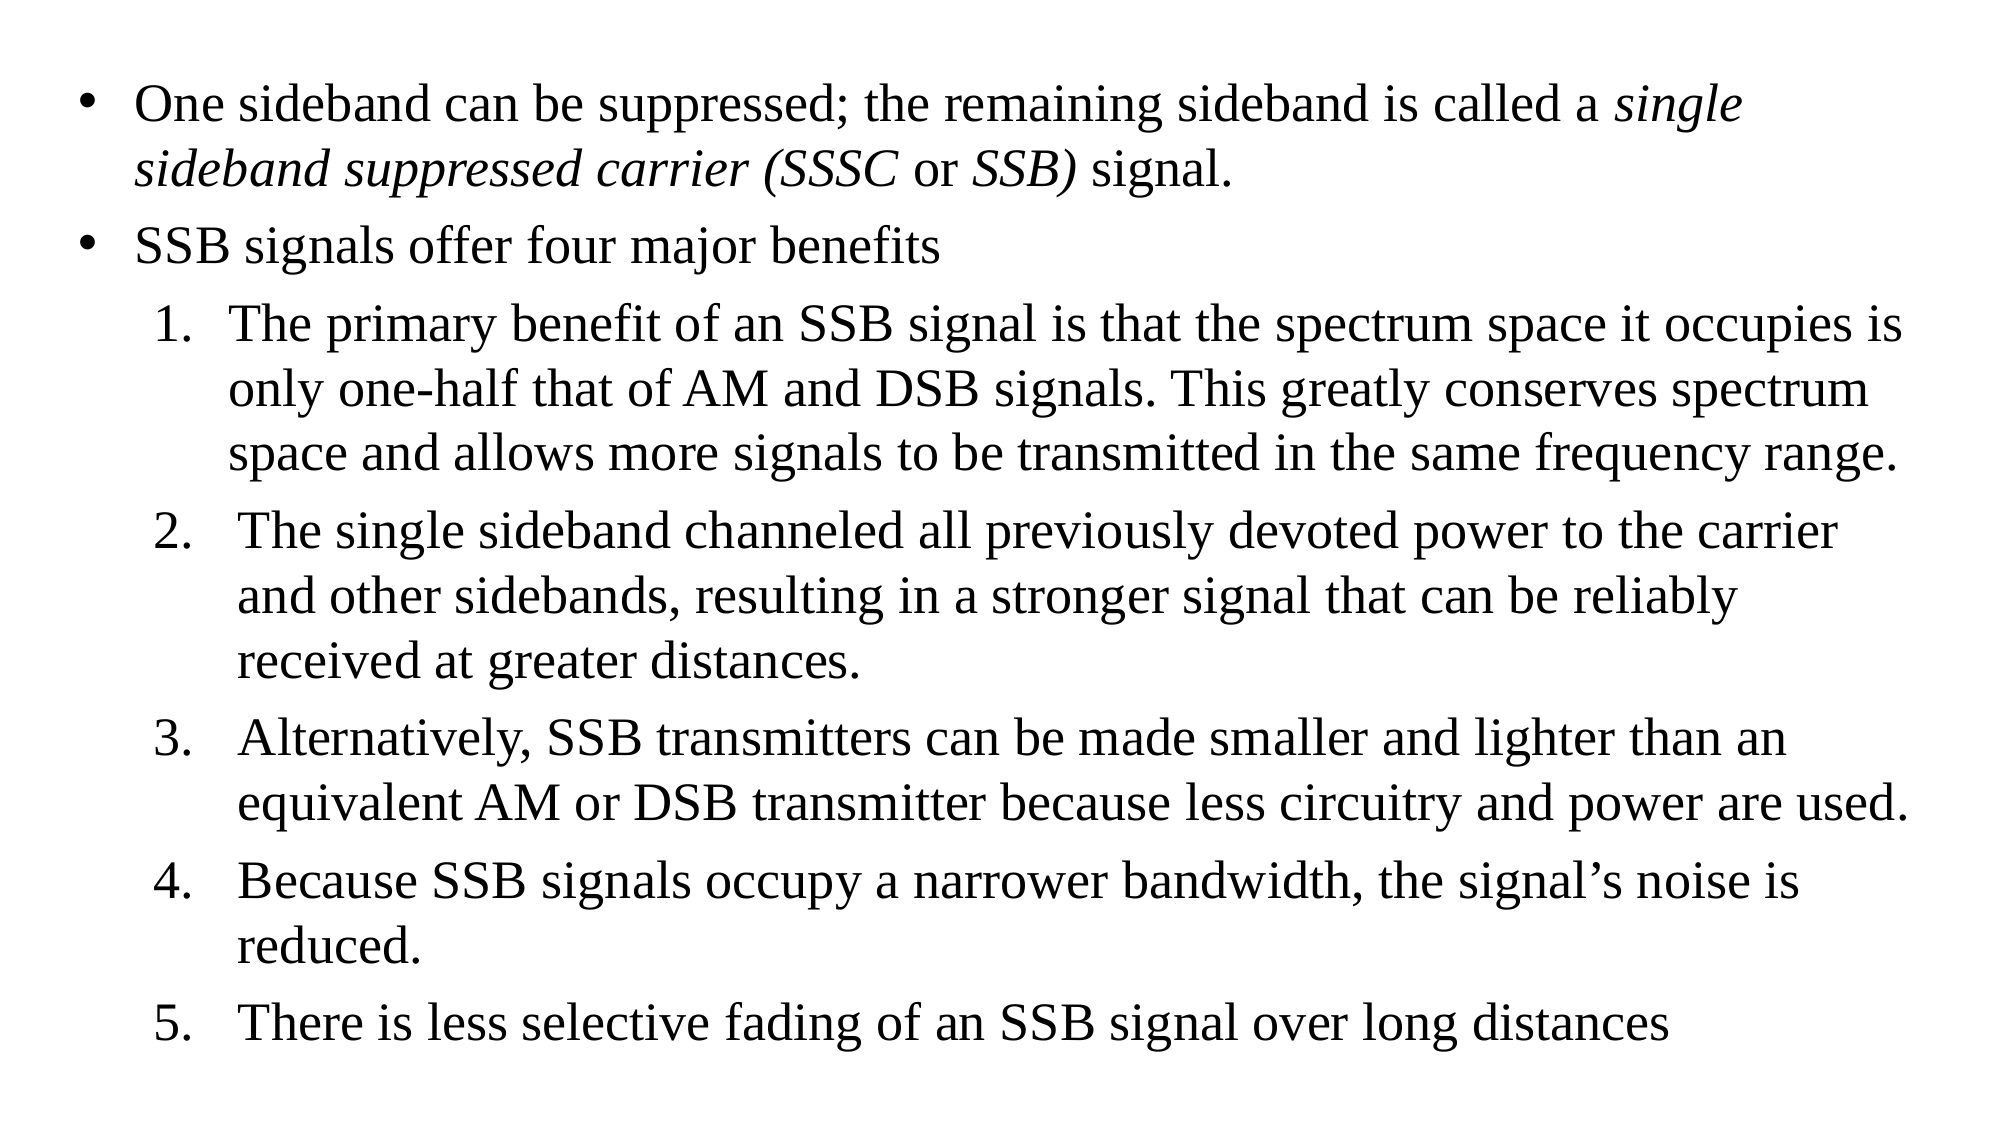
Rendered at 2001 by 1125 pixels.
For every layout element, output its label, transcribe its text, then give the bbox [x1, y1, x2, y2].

text_box One sideband can be suppressed; the remaining sideband is called a single sideband suppressed carrier (SSSC or SSB) signal. SSB signals offer four major benefits The primary benefit of an SSB signal is that the spectrum space it occupies is only one-half that of AM and DSB signals. This greatly conserves spectrum space and allows more signals to be transmitted in the same frequency range. The single sideband channeled all previously devoted power to the carrier and other sidebands, resulting in a stronger signal that can be reliably received at greater distances. Alternatively, SSB transmitters can be made smaller and lighter than an equivalent AM or DSB transmitter because less circuitry and power are used. Because SSB signals occupy a narrower bandwidth, the signal’s noise is reduced. There is less selective fading of an SSB signal over long distances [63, 59, 1932, 1059]
